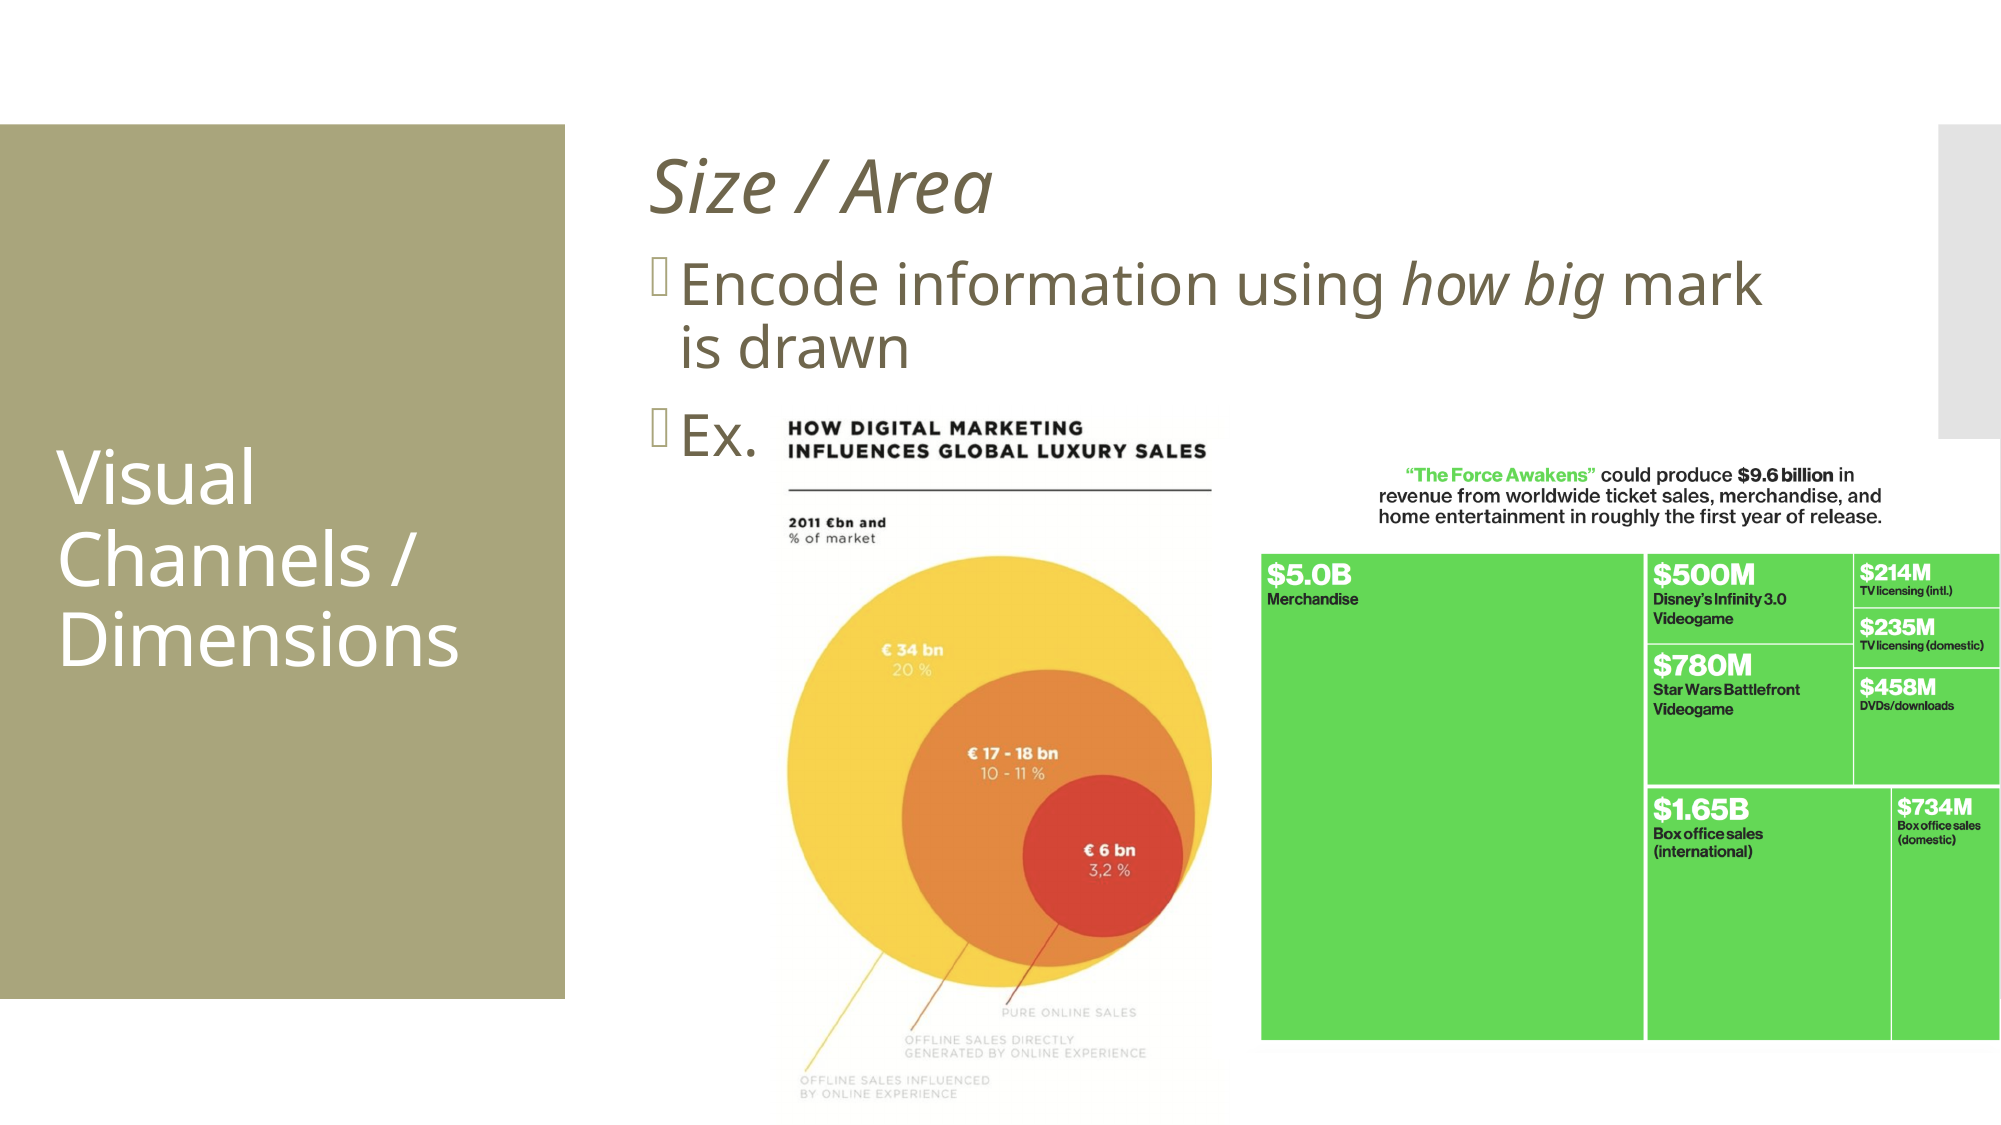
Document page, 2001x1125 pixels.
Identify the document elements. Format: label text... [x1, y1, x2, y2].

picture [770, 404, 2000, 1125]
title Visual Channels / Dimensions [41, 184, 525, 940]
list Size / Area Encode information using how big mark is drawn Ex. [634, 141, 1835, 1100]
